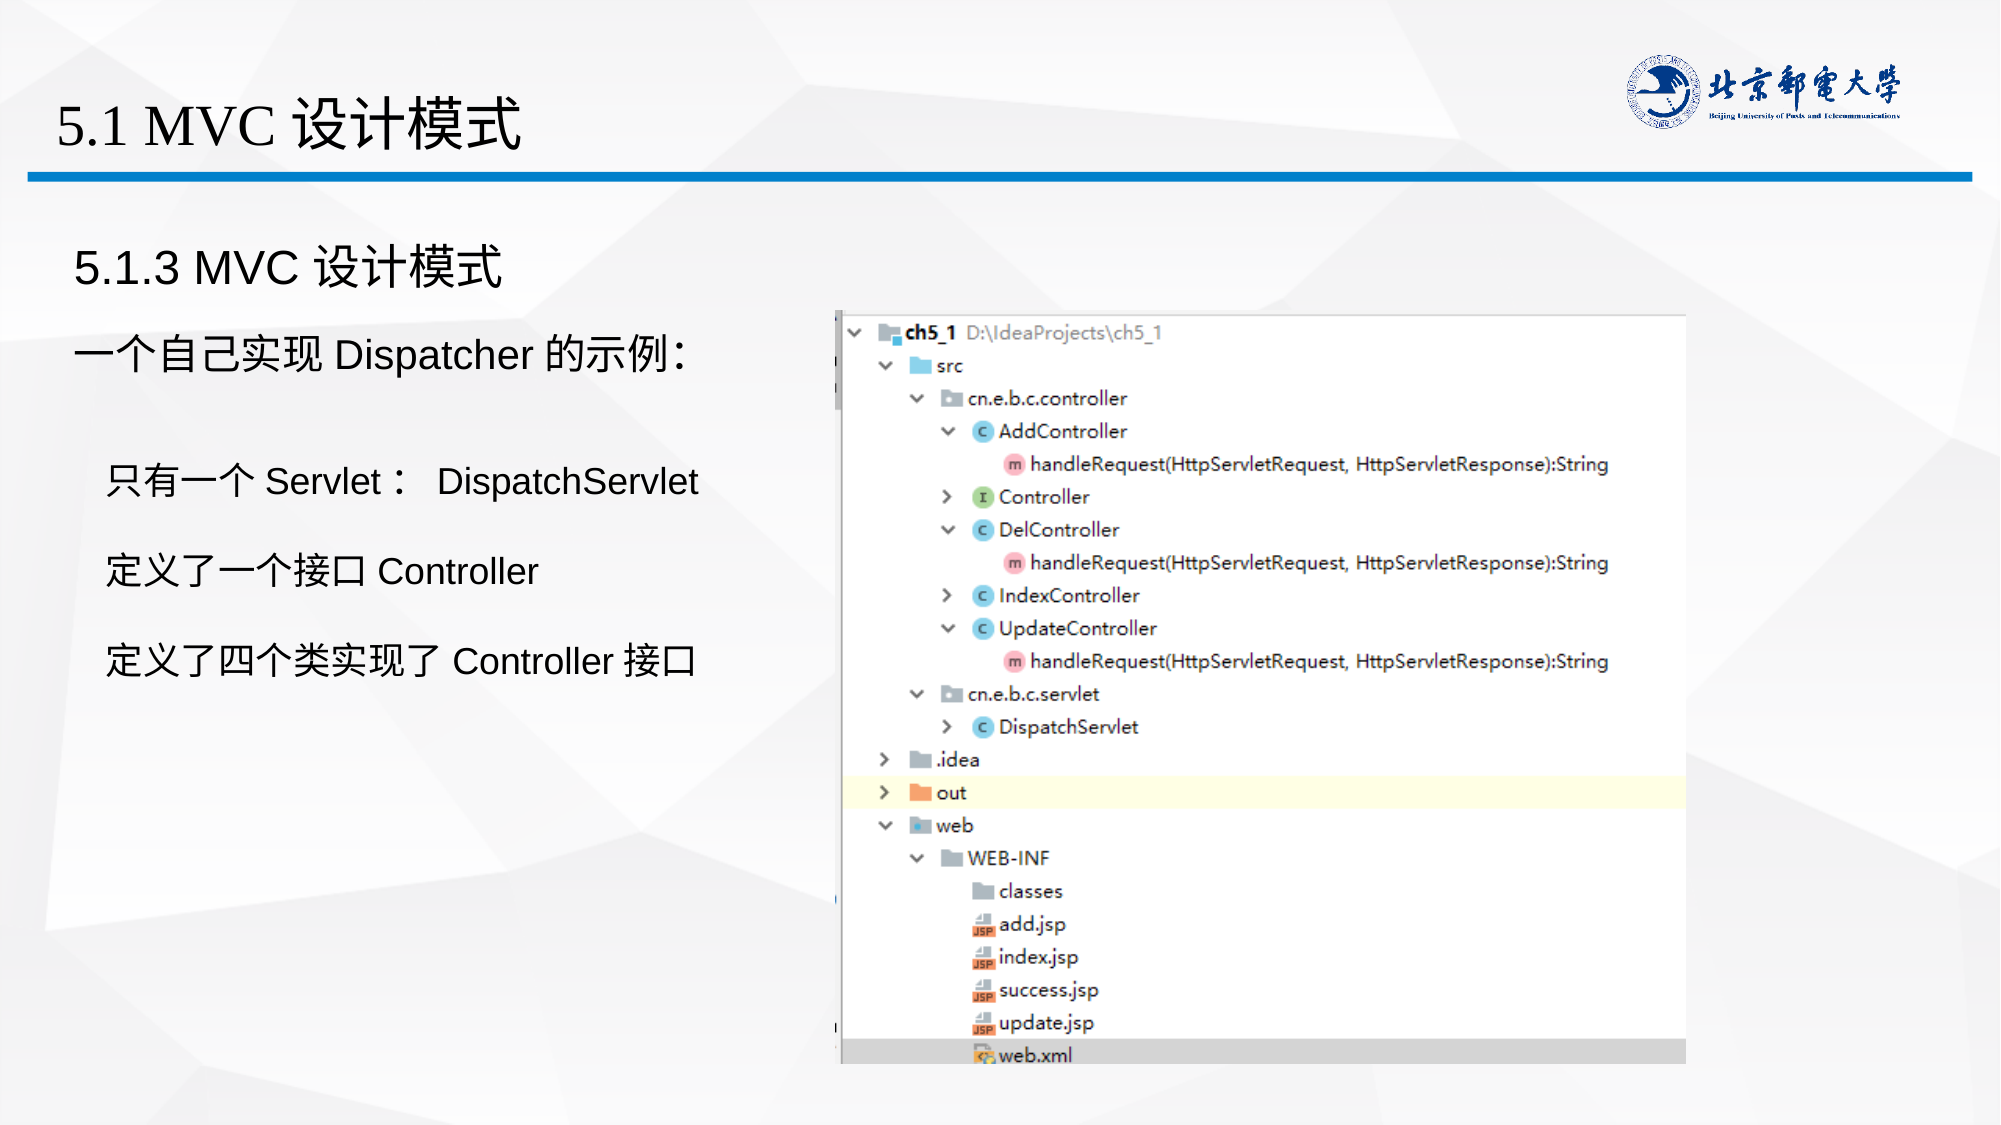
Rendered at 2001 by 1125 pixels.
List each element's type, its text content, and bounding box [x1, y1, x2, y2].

title 5.1 MVC设计模式 [41, 52, 1188, 200]
text_box 5.1.3 MVC设计模式 一个自己实现Dispatcher的示例： [40, 200, 1796, 469]
picture [0, 0, 2000, 1125]
text_box 只有一个Servlet：DispatchServlet 定义了一个接口Controller 定义了四个类实现了Controller接口 [91, 449, 714, 690]
